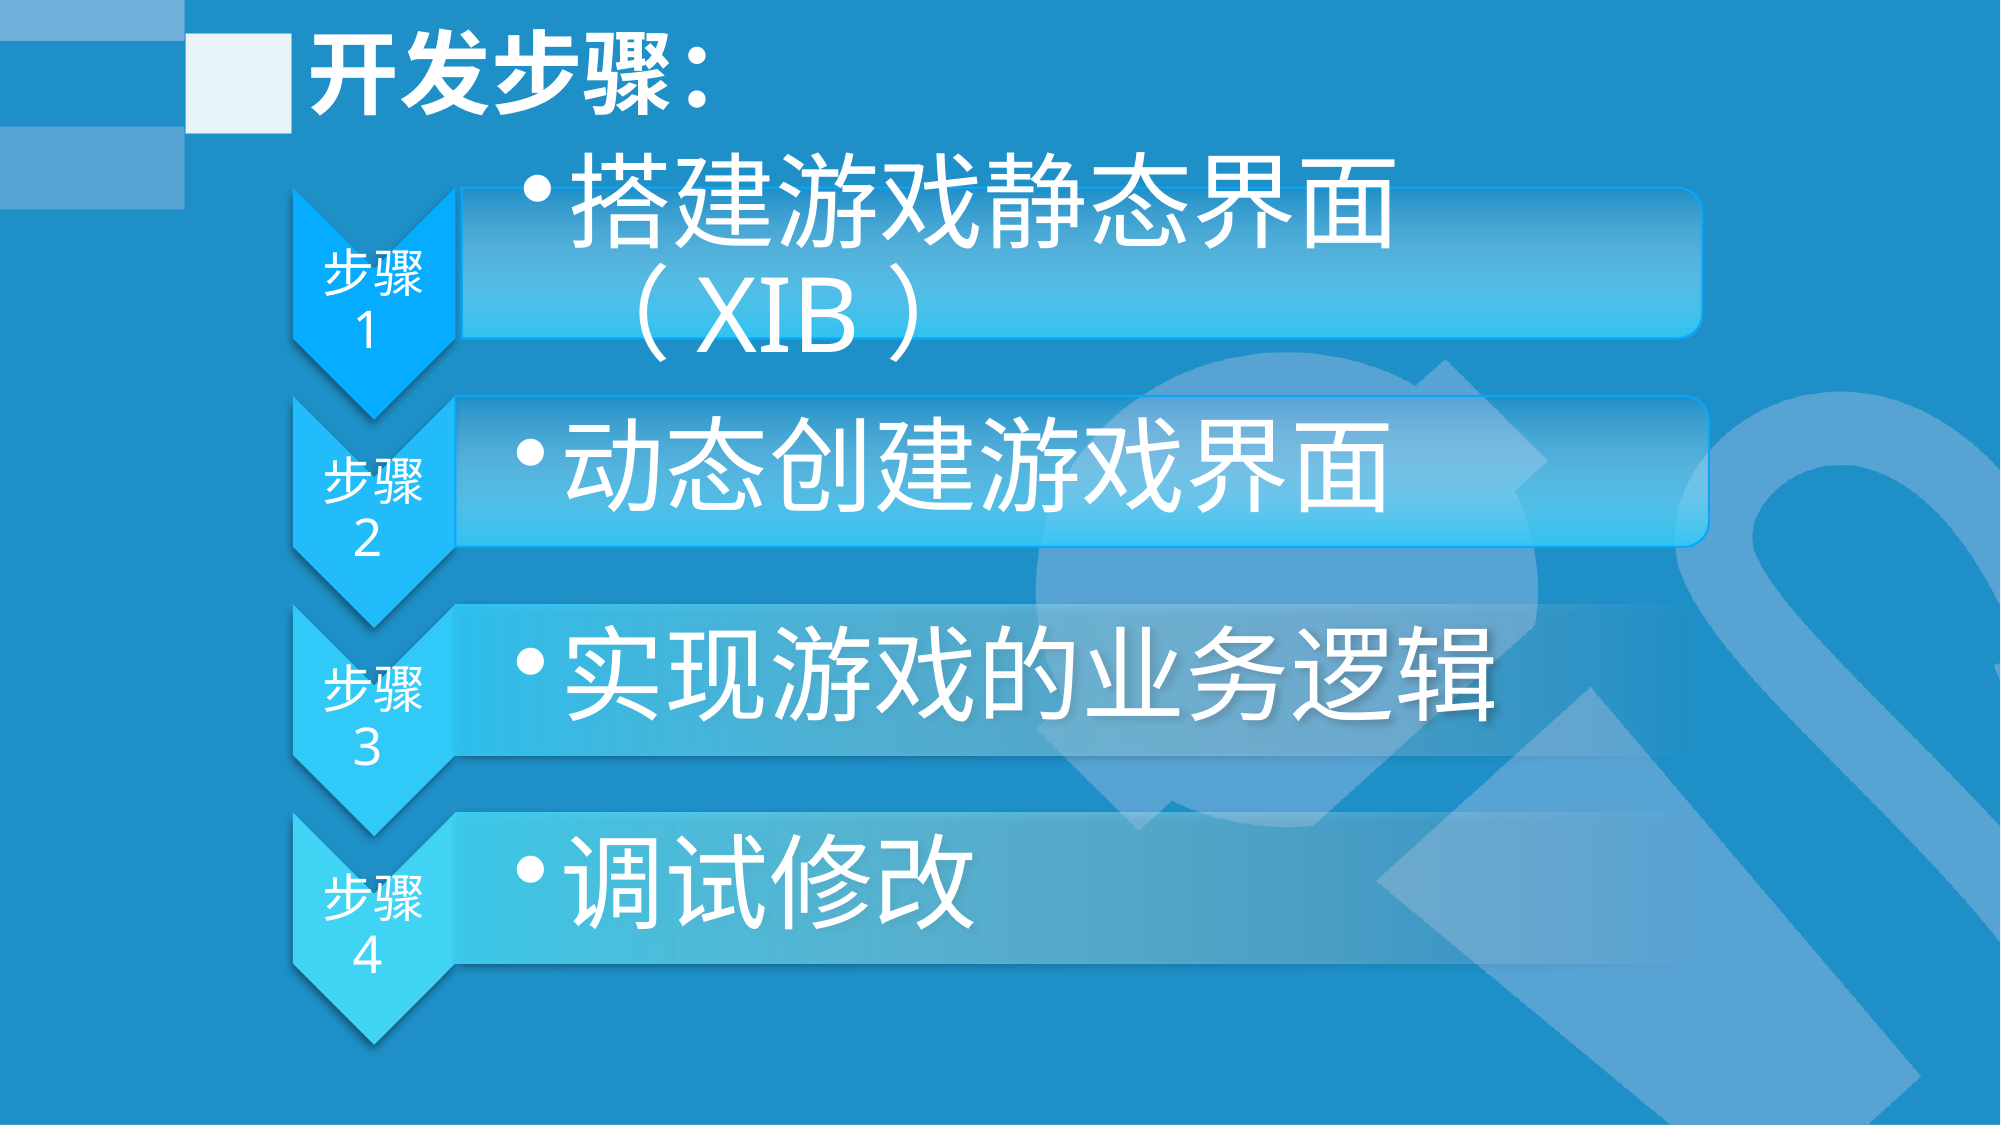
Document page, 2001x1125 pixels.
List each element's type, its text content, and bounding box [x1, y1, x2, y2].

title 开发步骤： [292, 13, 1705, 144]
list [292, 187, 1709, 1046]
picture [0, 0, 2001, 1125]
